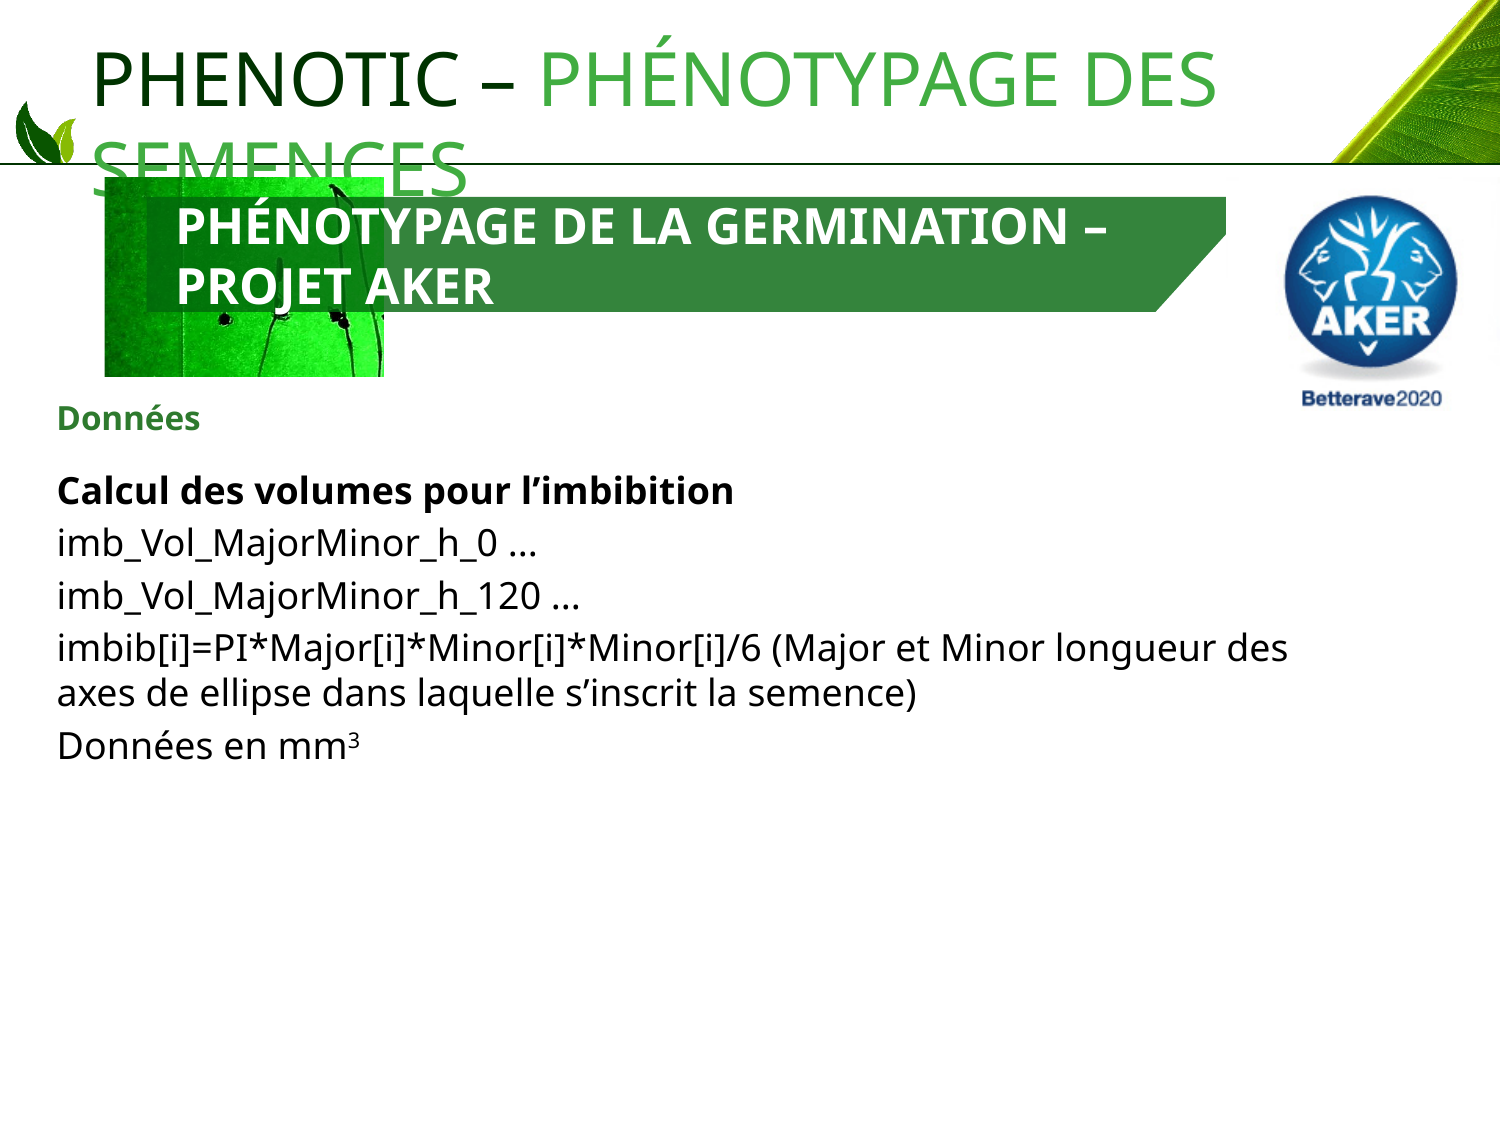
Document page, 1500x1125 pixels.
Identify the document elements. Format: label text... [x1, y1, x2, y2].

title Phenotic – Phénotypage des semences [75, 27, 1425, 216]
picture [3, 165, 75, 171]
text_box Données [41, 390, 827, 445]
picture [1425, 165, 1500, 170]
picture [1226, 177, 1500, 411]
text_box Calcul des volumes pour l’imbibition imb_Vol_MajorMinor_h_0 ... imb_Vol_MajorMinor_h_120 ... imbib[i]=PI*Major[i]*Minor[i]*Minor[i]/6 (Major et Minor longueur des axes de ellipse dans laquelle s’inscrit la semence) Données en mm3 [41, 459, 1377, 1062]
picture [1269, 0, 1500, 163]
picture [3, 92, 75, 163]
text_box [104, 177, 1224, 377]
